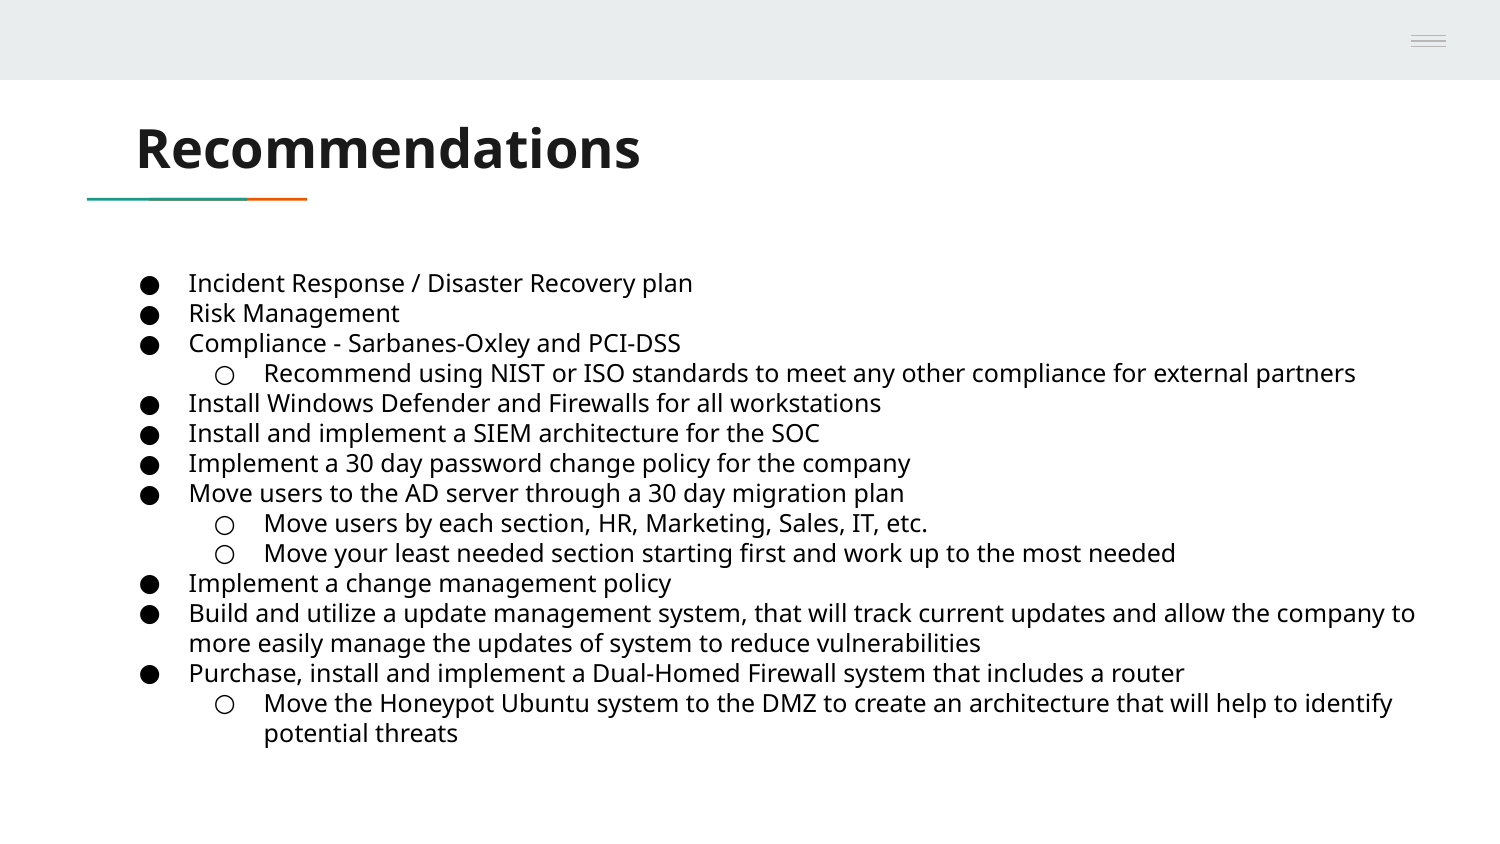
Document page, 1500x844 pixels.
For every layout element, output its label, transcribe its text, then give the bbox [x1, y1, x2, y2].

text_box Incident Response / Disaster Recovery plan Risk Management Compliance - Sarbanes-Oxley and PCI-DSS Recommend using NIST or ISO standards to meet any other compliance for external partners Install Windows Defender and Firewalls for all workstations Install and implement a SIEM architecture for the SOC Implement a 30 day password change policy for the company Move users to the AD server through a 30 day migration plan Move users by each section, HR, Marketing, Sales, IT, etc. Move your least needed section starting first and work up to the most needed Implement a change management policy Build and utilize a update management system, that will track current updates and allow the company to more easily manage the updates of system to reduce vulnerabilities Purchase, install and implement a Dual-Homed Firewall system that includes a router Move the Honeypot Ubuntu system to the DMZ to create an architecture that will help to identify potential threats [98, 252, 1435, 796]
title Recommendations [120, 99, 717, 193]
